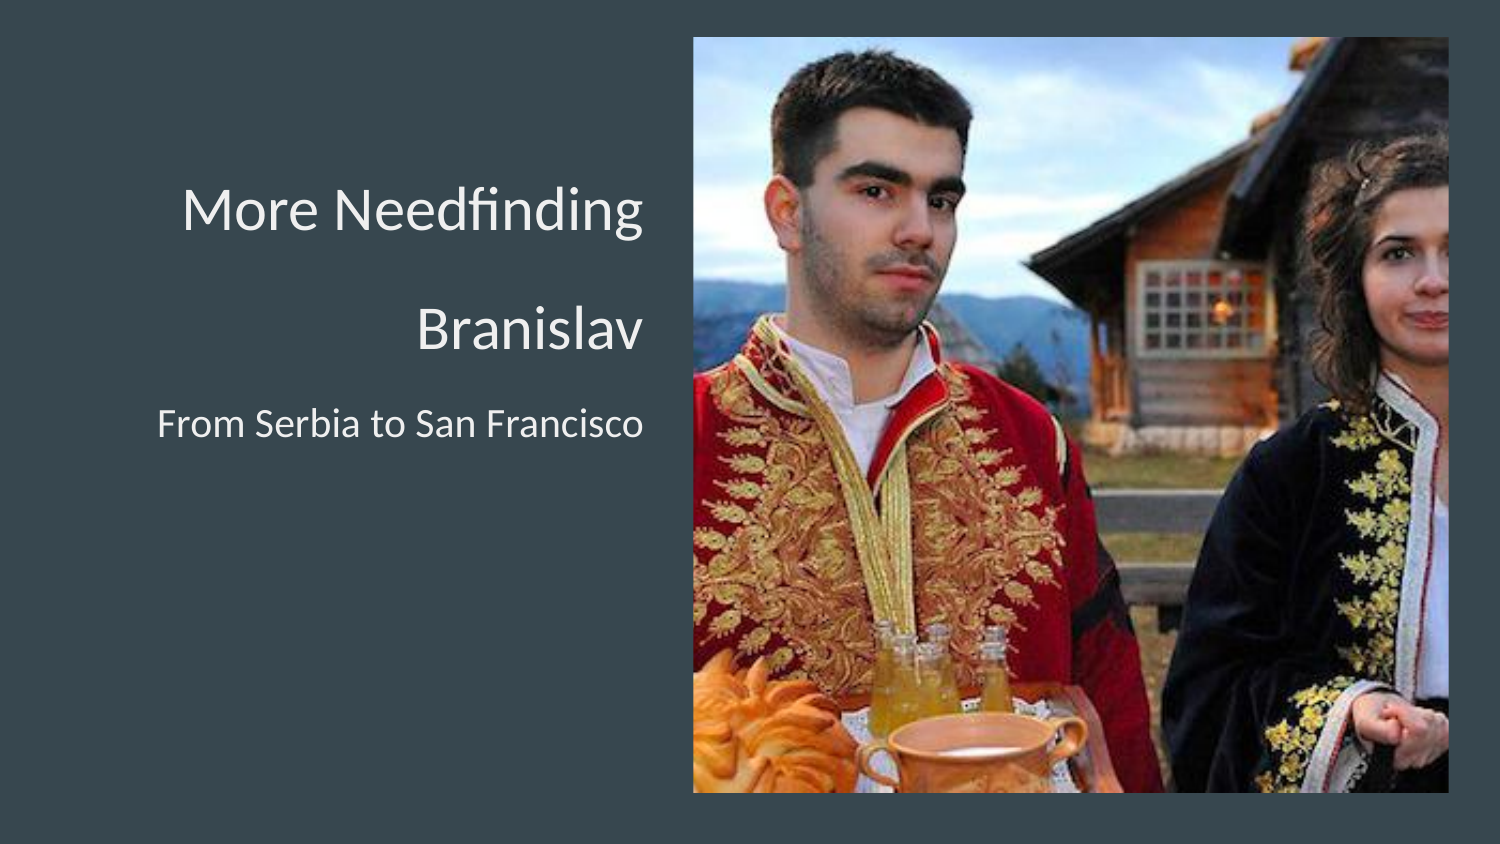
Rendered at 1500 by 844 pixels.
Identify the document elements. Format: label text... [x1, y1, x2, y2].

picture [693, 37, 1449, 794]
list More Needfinding Branislav From Serbia to San Francisco [59, 141, 659, 703]
